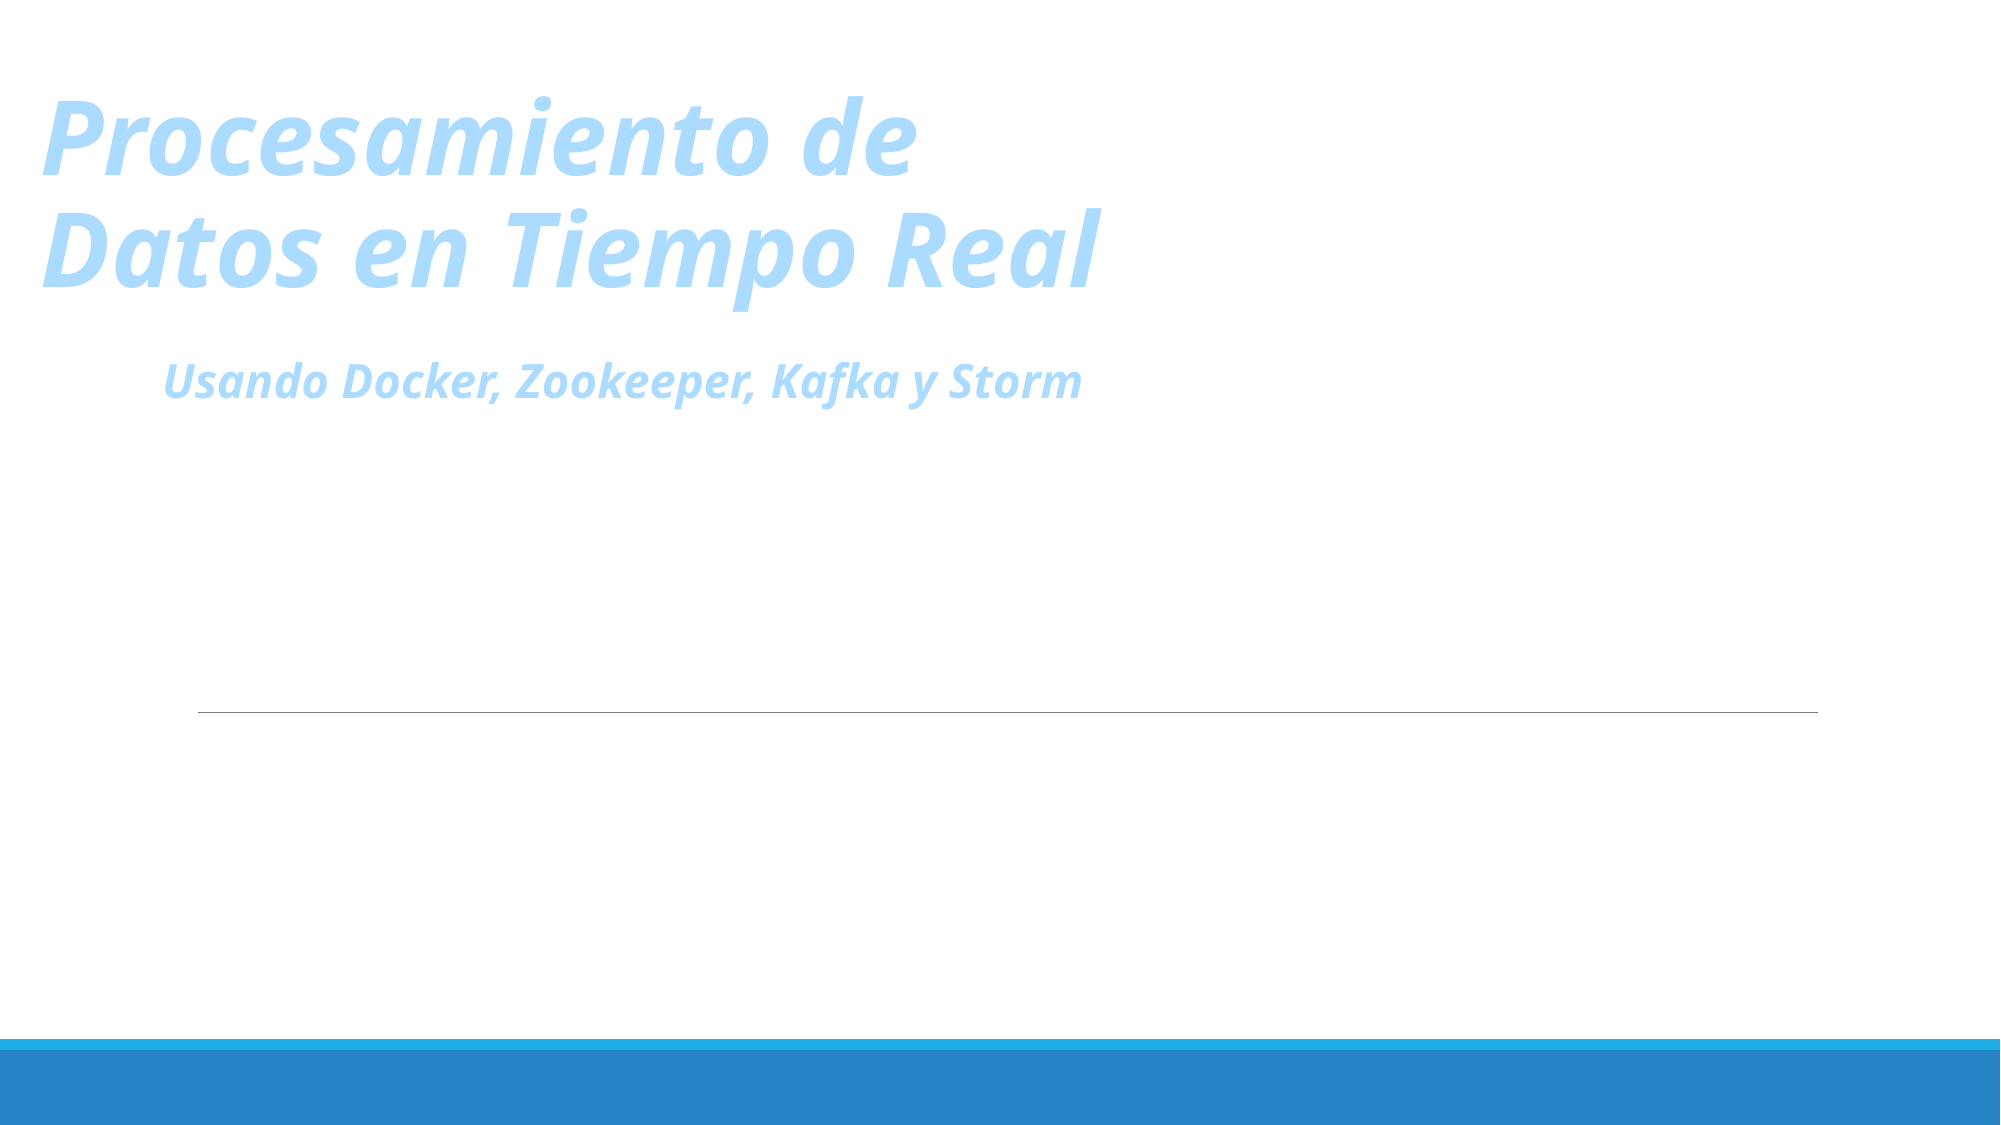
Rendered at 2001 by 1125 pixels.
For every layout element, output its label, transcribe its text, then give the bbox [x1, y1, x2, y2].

text_box Procesamiento de Datos en Tiempo Real [25, 22, 1159, 318]
text_box Usando Docker, Zookeeper, Kafka y Storm [147, 317, 1281, 417]
